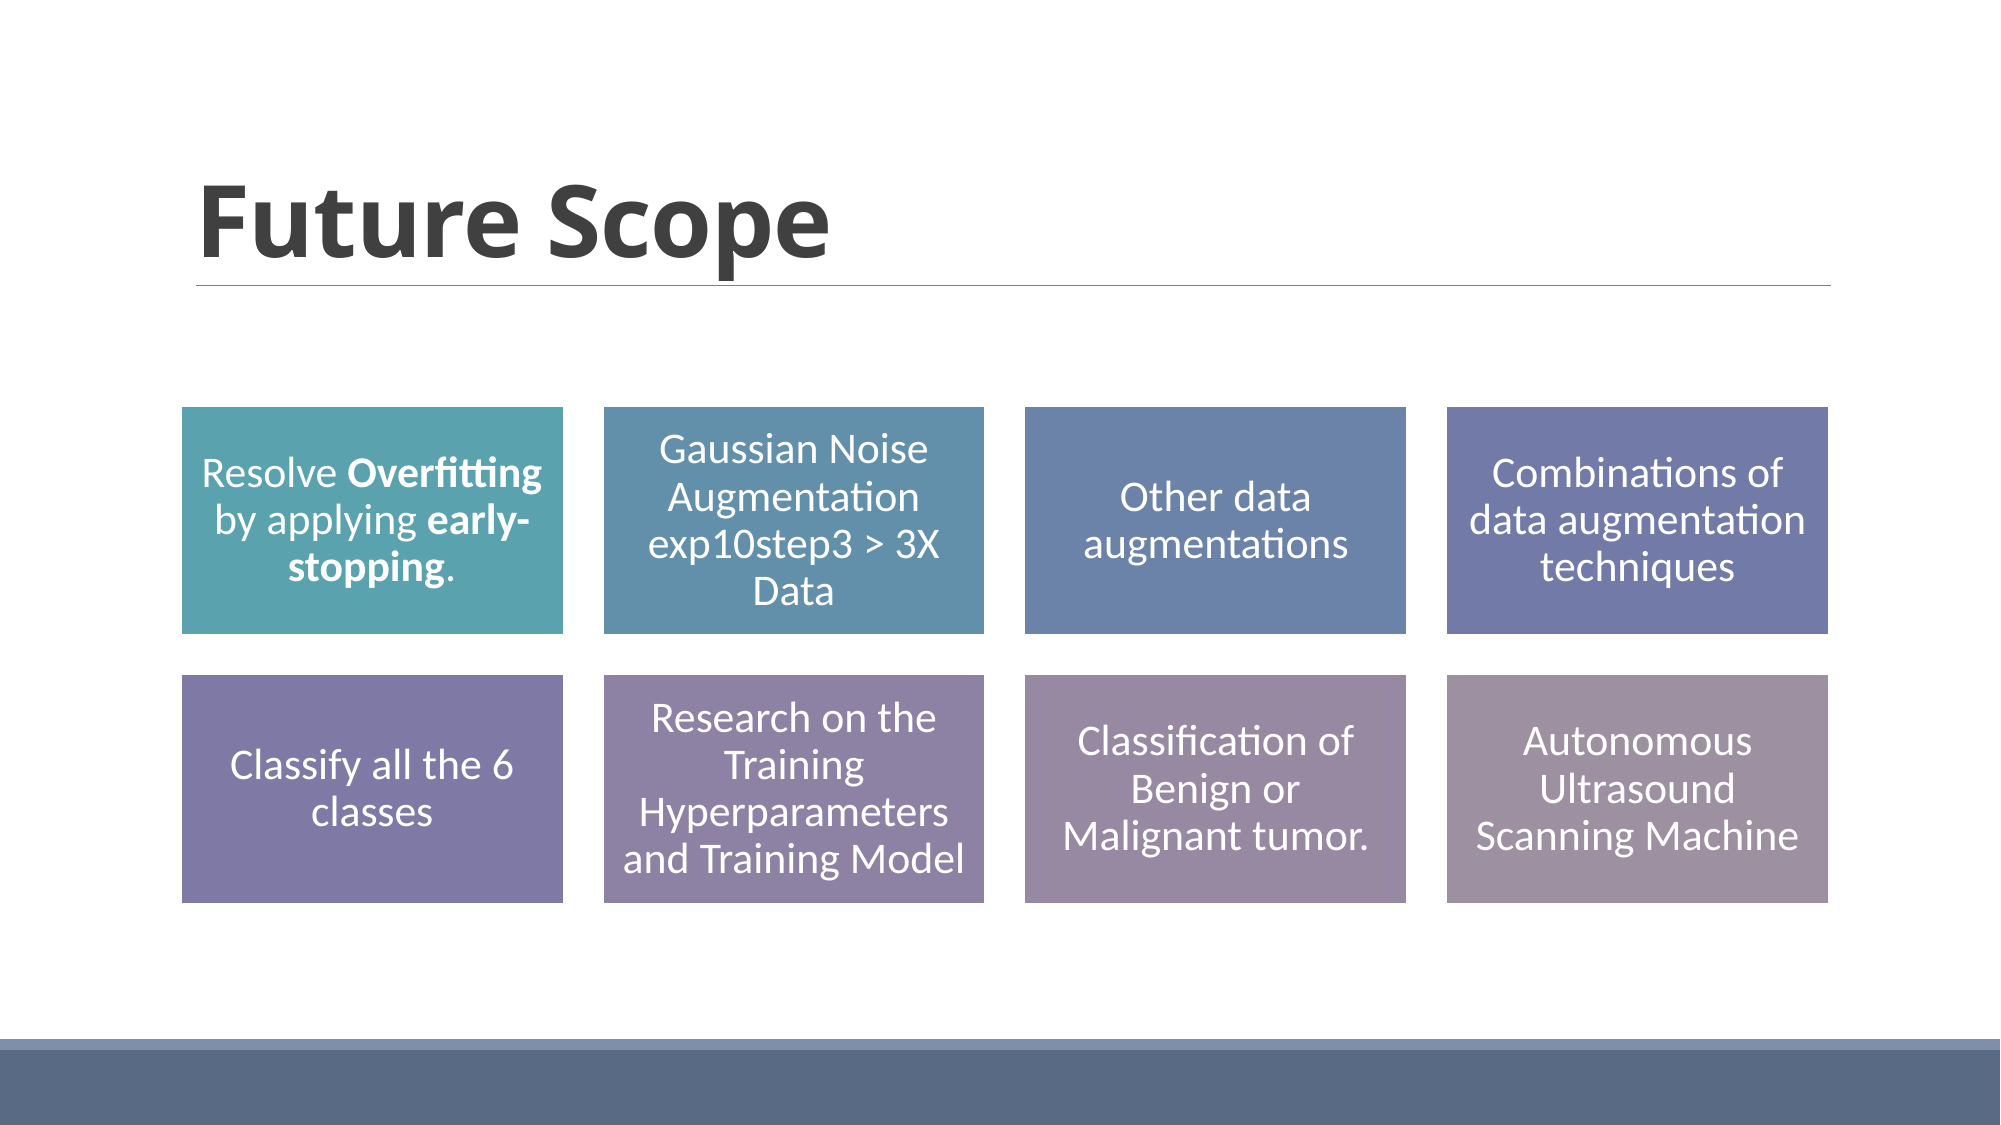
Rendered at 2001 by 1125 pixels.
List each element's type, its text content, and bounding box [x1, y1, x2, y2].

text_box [179, 343, 1831, 966]
title Future Scope [180, 47, 1830, 285]
